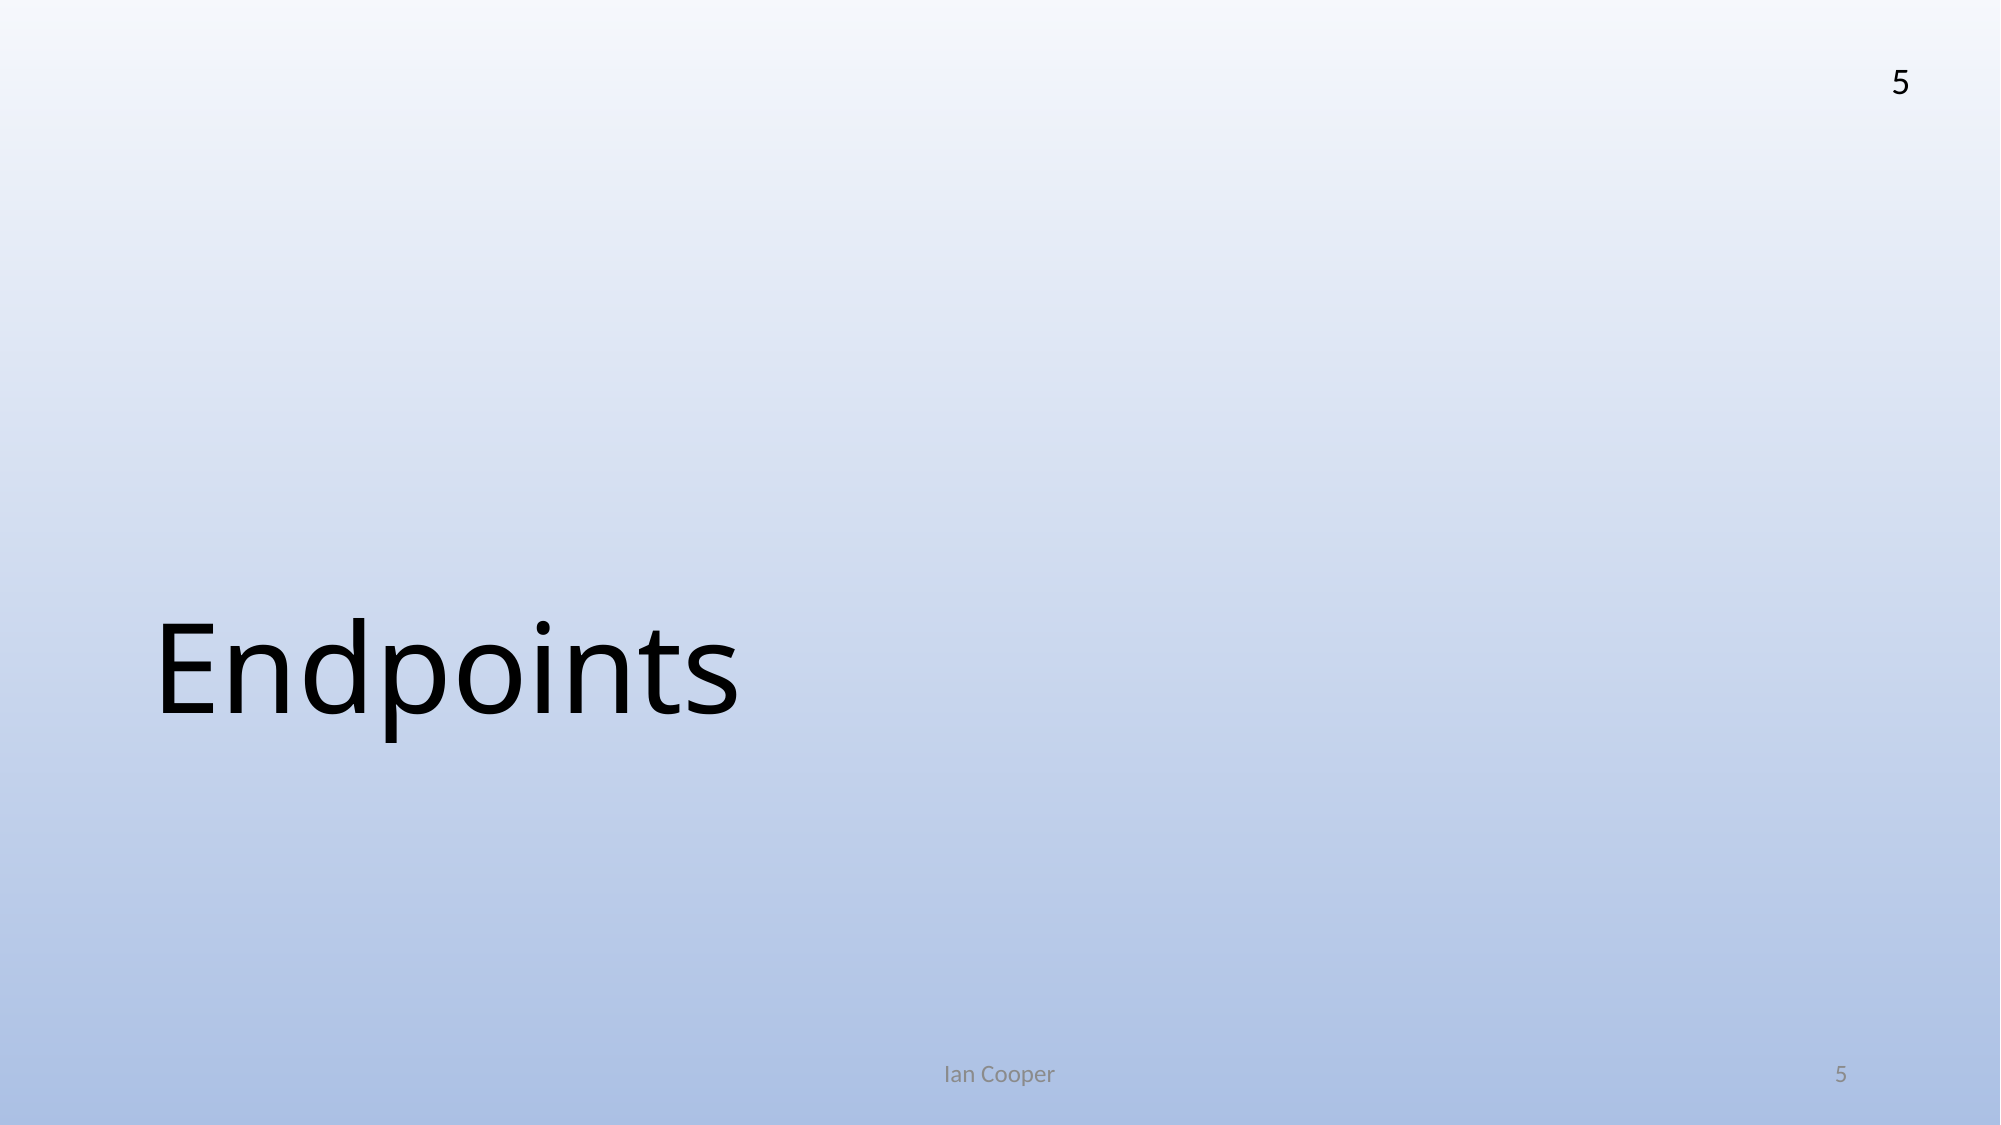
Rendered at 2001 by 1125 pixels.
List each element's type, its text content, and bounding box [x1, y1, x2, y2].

slide_number 5 [1412, 1042, 1863, 1103]
footer Ian Cooper [662, 1042, 1338, 1103]
title Endpoints [136, 280, 1862, 749]
text_box 5 [1876, 49, 1916, 110]
